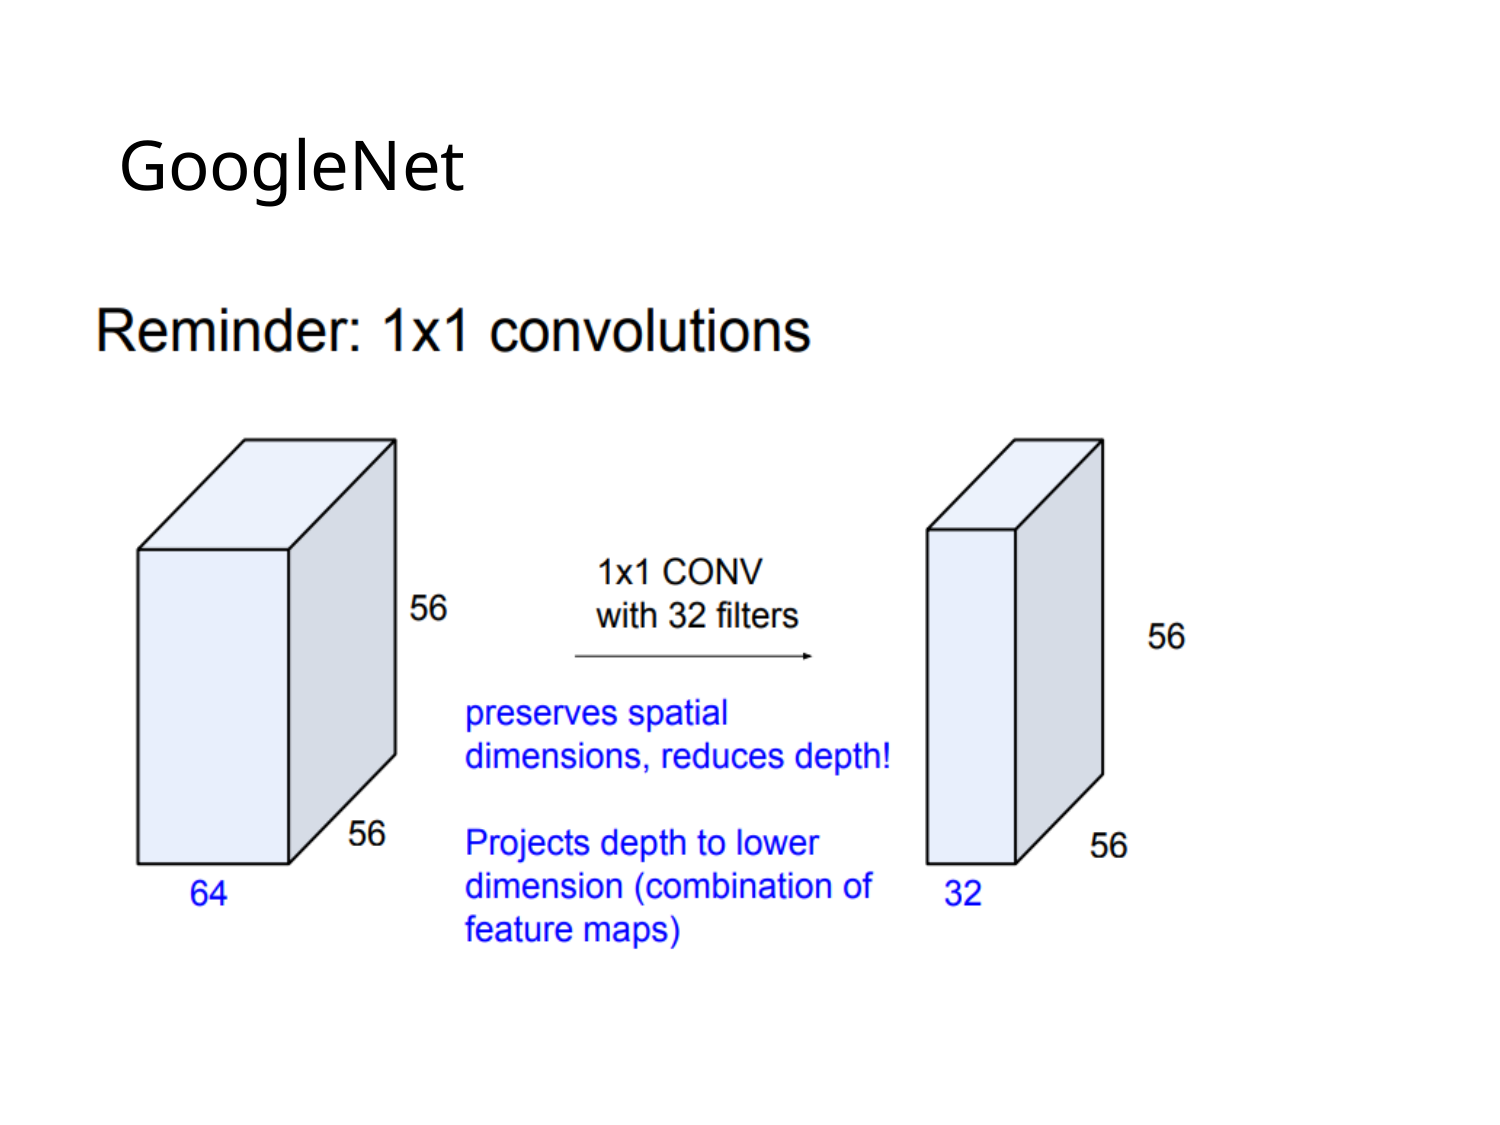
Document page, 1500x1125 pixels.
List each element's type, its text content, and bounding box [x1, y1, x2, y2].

picture [74, 287, 1427, 968]
title GoogleNet [103, 59, 1397, 278]
